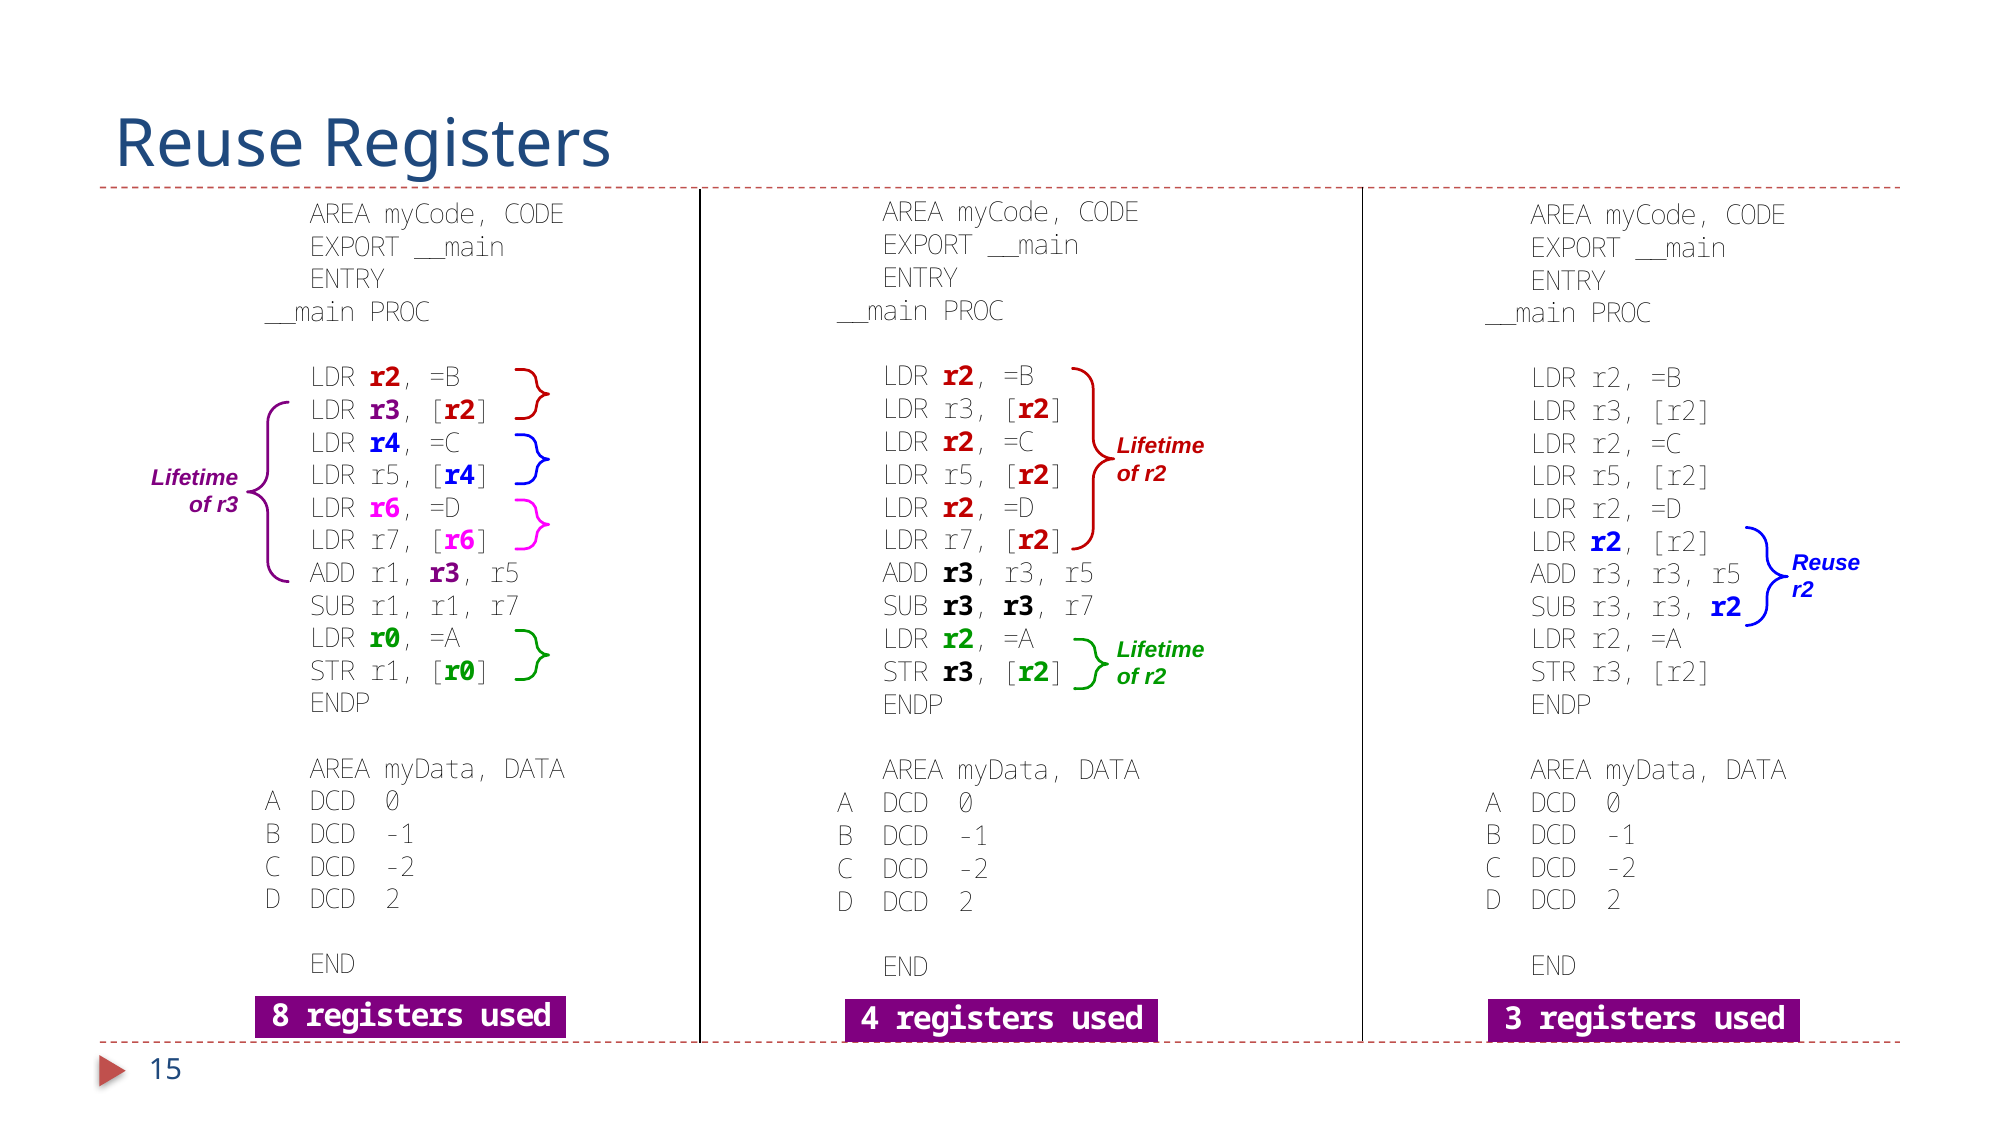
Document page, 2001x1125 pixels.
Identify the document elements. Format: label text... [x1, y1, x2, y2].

picture [148, 192, 582, 1041]
title Reuse Registers [99, 24, 1900, 188]
slide_number 15 [133, 1042, 568, 1103]
picture [1482, 193, 1864, 1045]
picture [833, 190, 1214, 1045]
